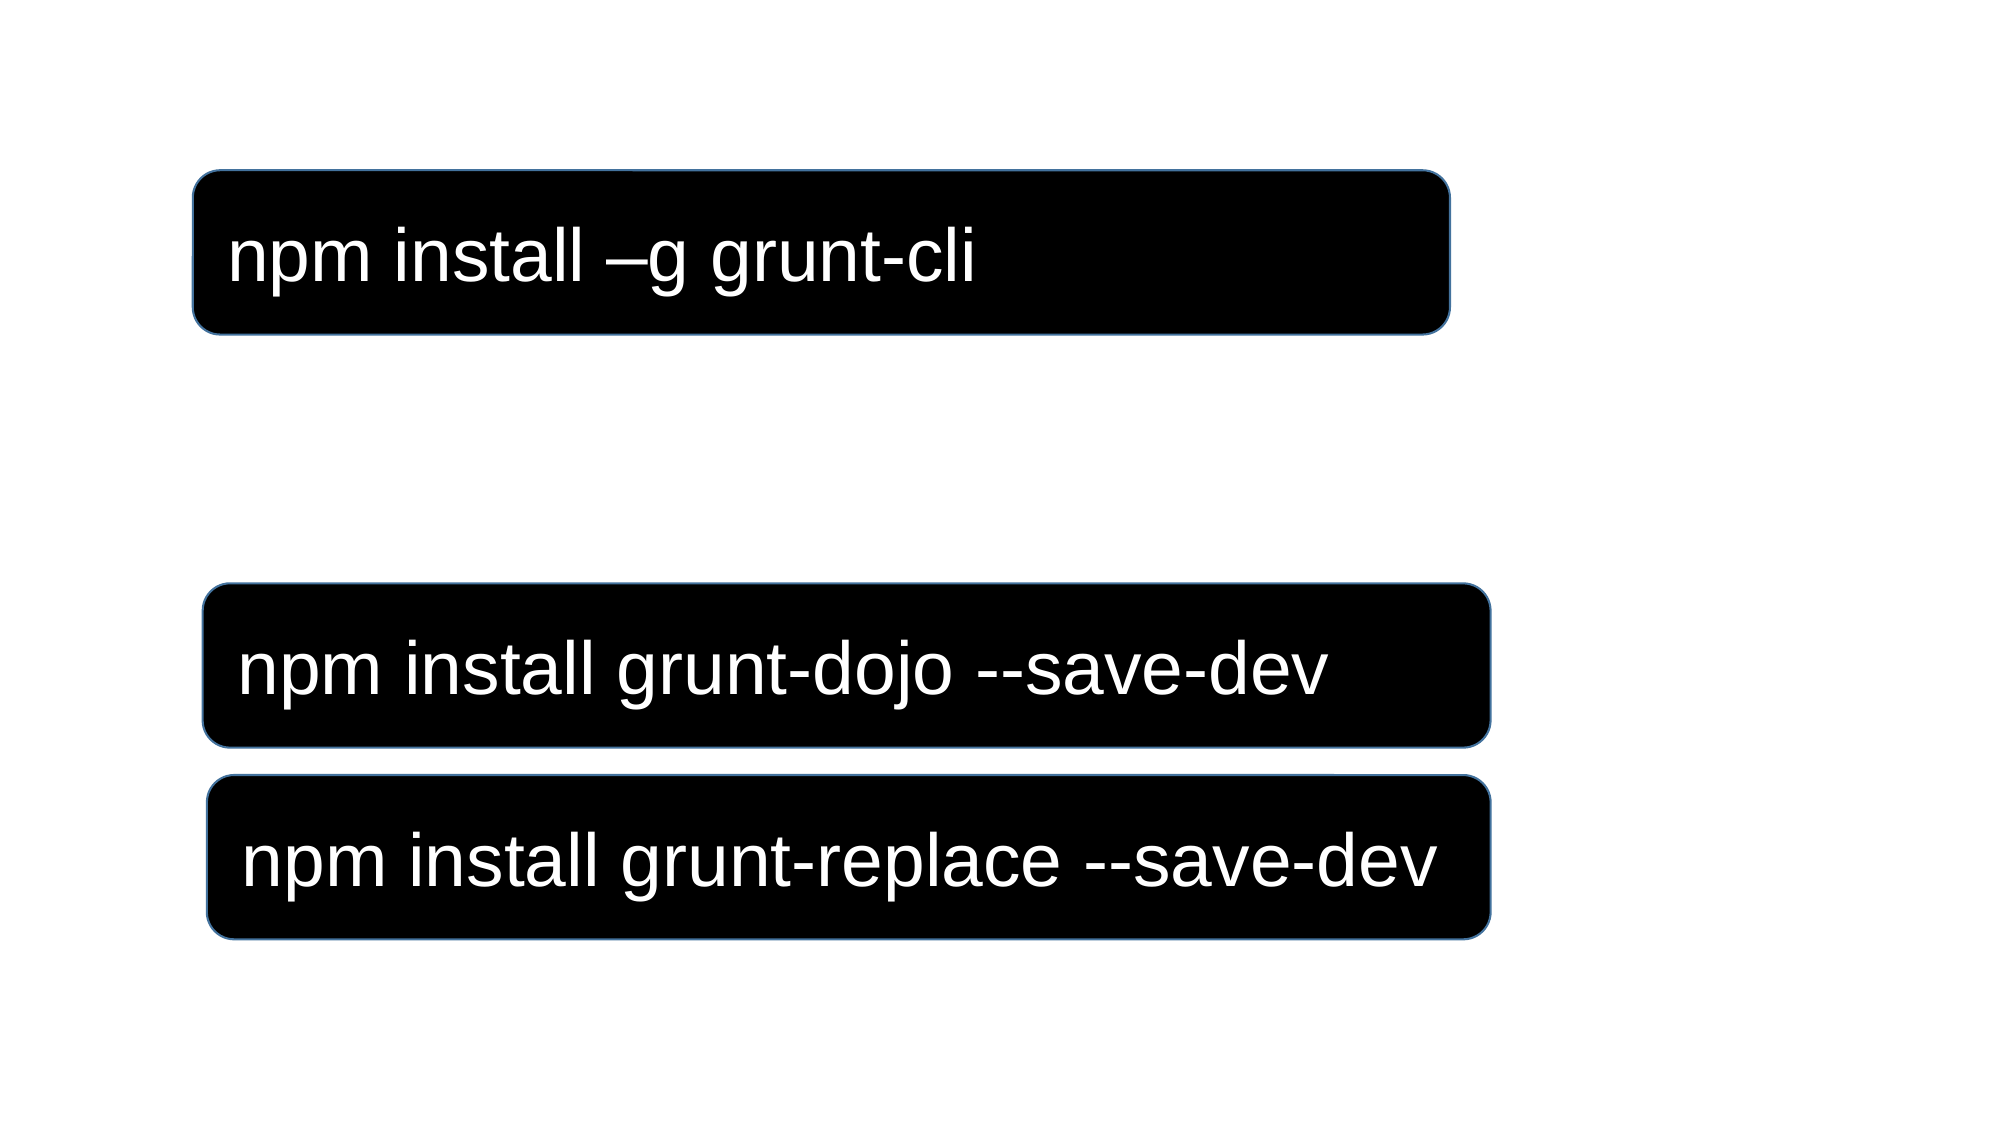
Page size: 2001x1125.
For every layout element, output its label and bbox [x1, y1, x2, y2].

text_box [192, 170, 1470, 335]
text_box [202, 583, 1511, 748]
text_box [206, 775, 1511, 940]
